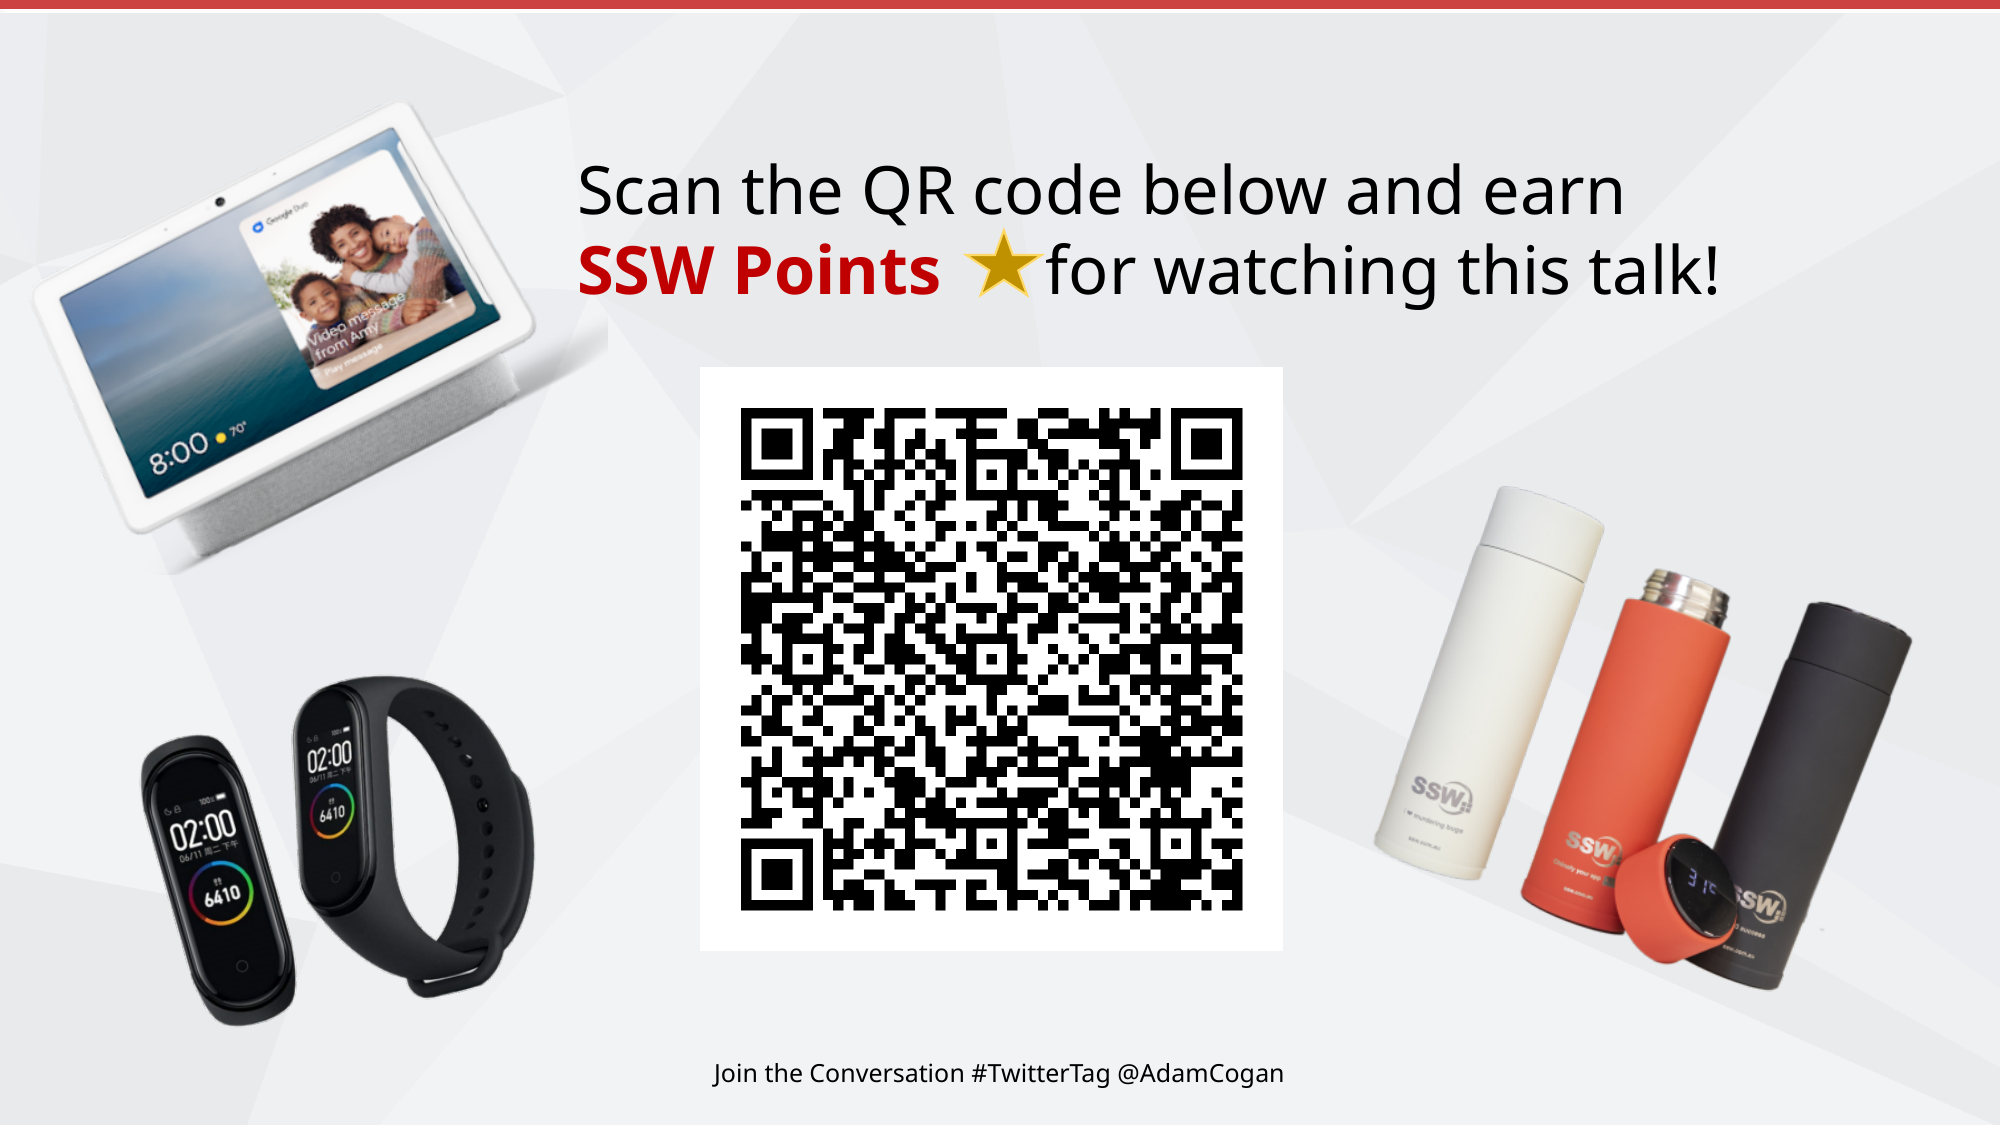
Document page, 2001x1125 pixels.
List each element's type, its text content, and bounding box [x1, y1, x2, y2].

picture [1344, 435, 1948, 1059]
picture [700, 367, 1283, 951]
picture [0, 83, 608, 575]
picture [73, 626, 640, 1085]
list How to include plans when executing SQL Viewing plans SSMS Plan Viewer Raw (XML) Spotlight Tuning Pack (only upon execution), SSMS 18 or less Choose the ones you like most, all are free I’ll use SSMS Plan Viewer for the rest of this session [0, 13, 2000, 1125]
text_box Scan the QR code below and earn SSW Points for watching this talk! [562, 43, 1646, 413]
text_box [962, 227, 1046, 298]
footer Join the Conversation #TwitterTag @AdamCogan [123, 1042, 1877, 1103]
